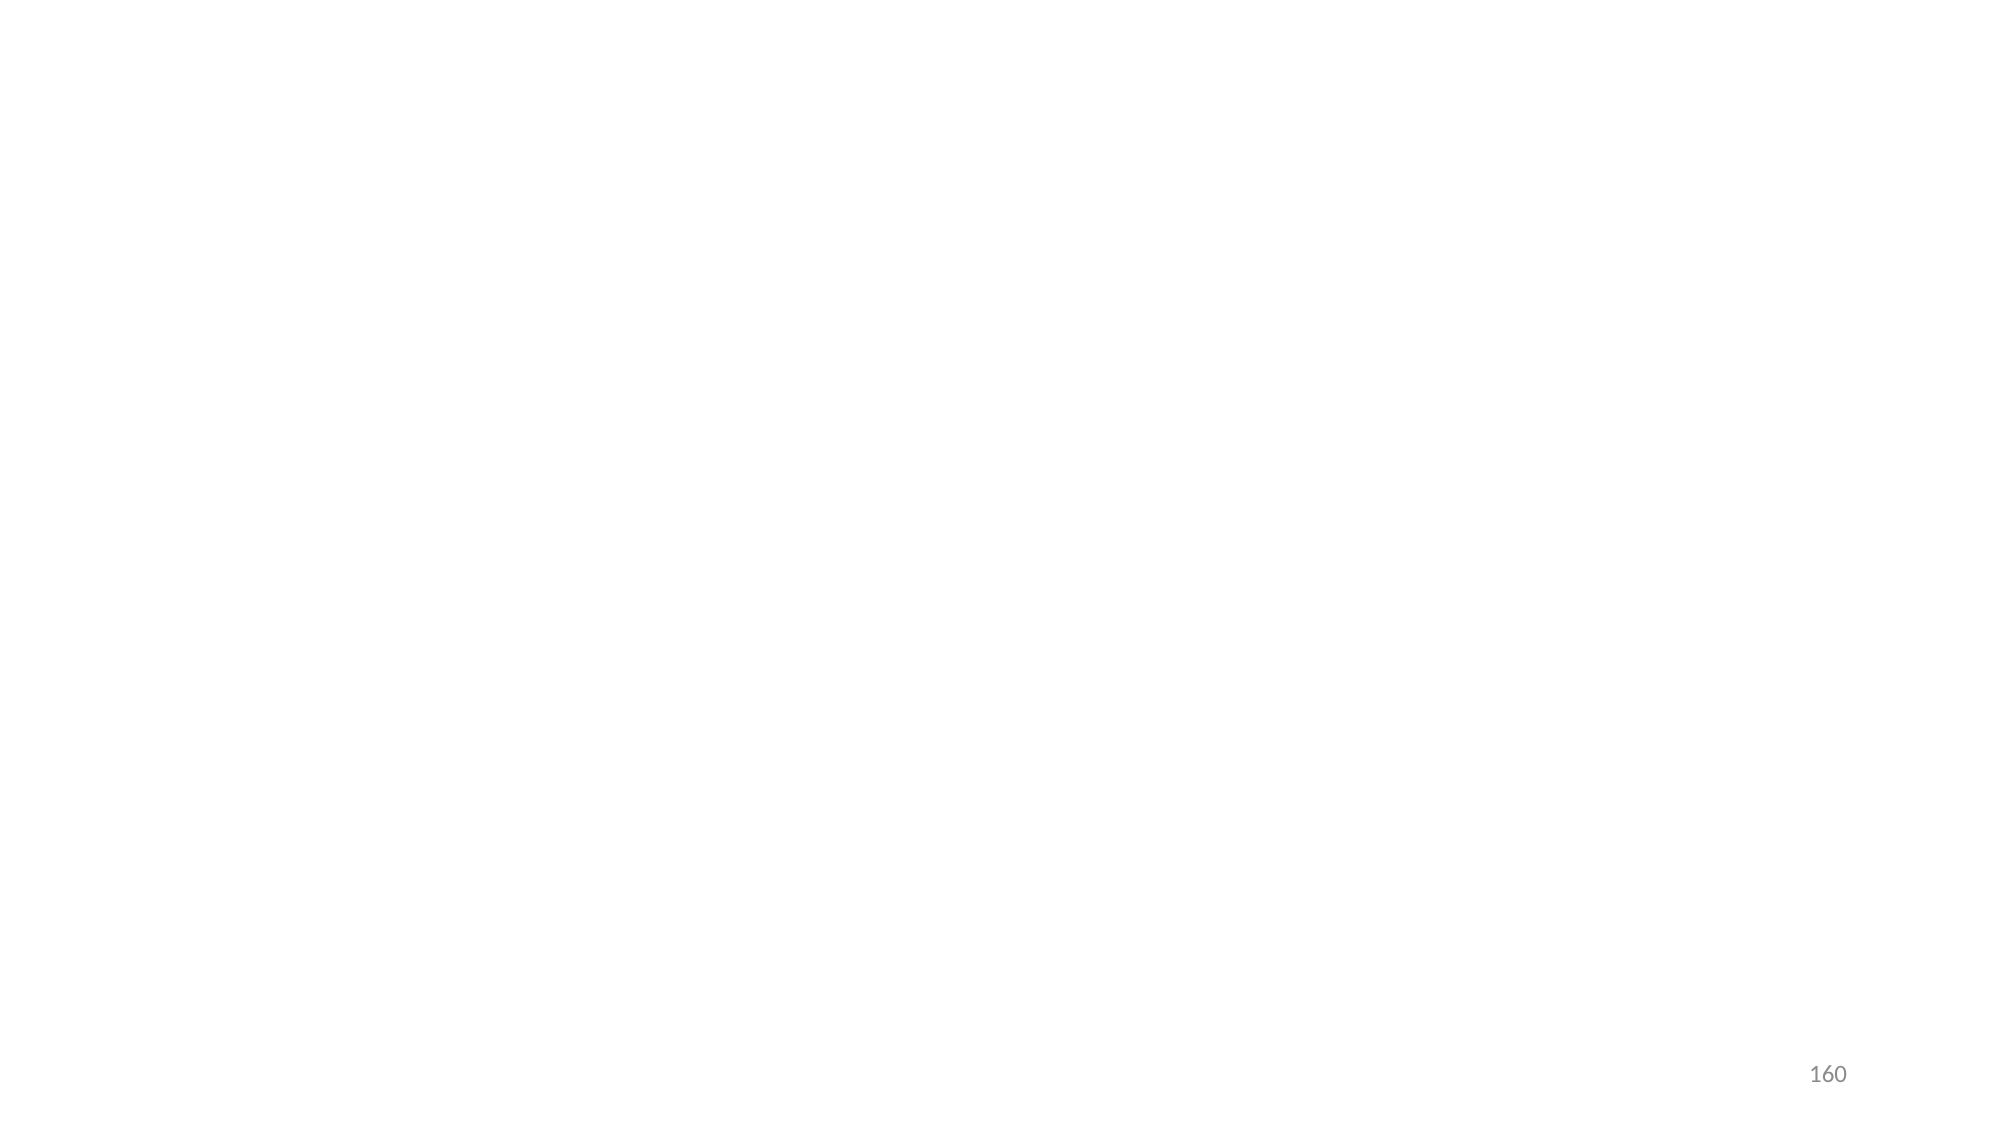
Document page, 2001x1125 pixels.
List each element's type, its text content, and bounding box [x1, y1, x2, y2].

slide_number 160 [1412, 1042, 1863, 1103]
